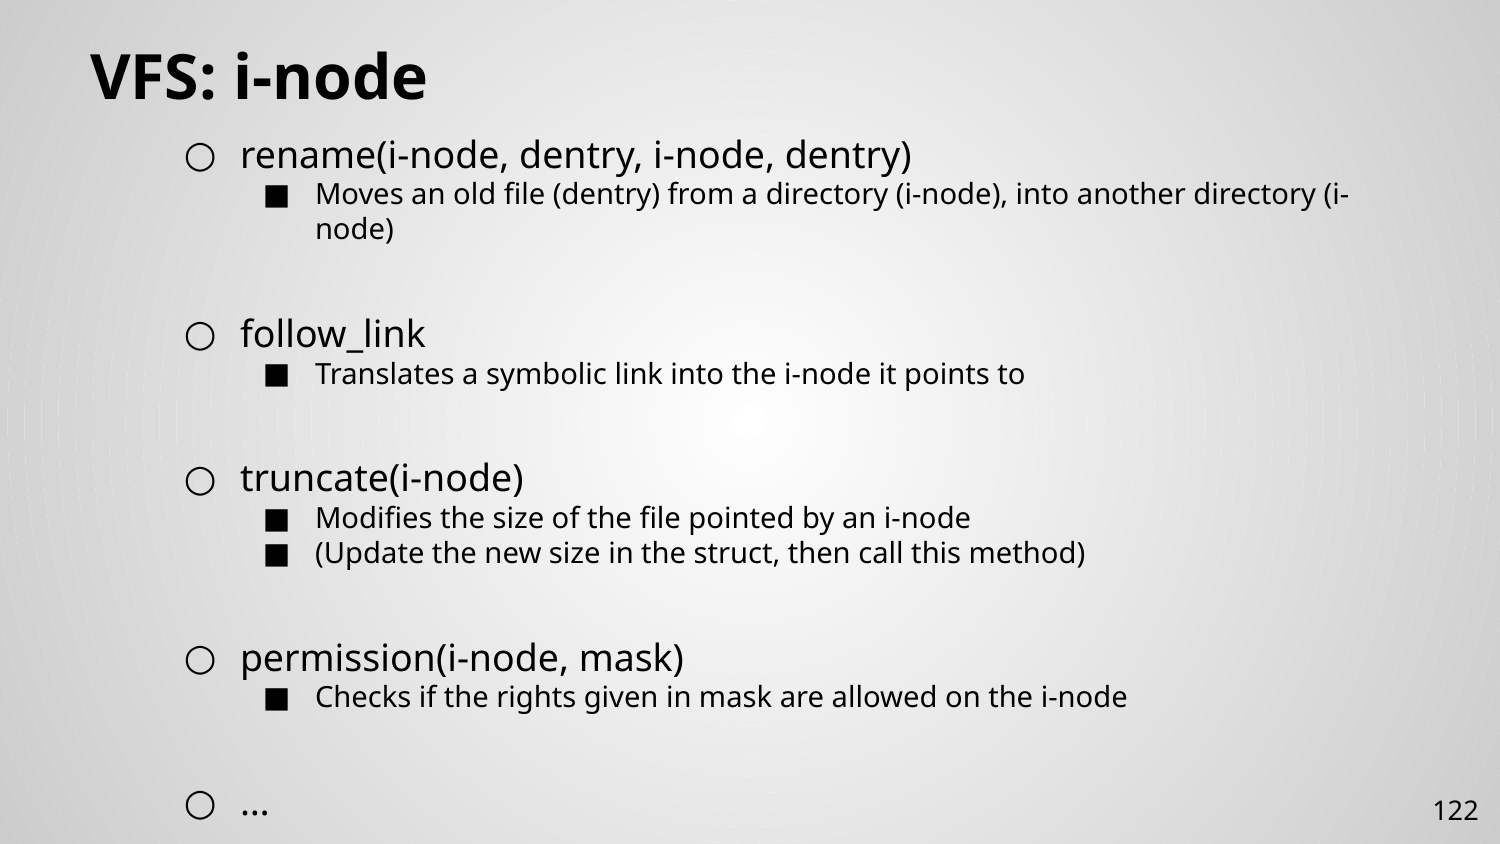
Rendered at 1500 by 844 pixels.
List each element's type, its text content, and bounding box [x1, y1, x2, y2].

title VFS: i-node [75, 33, 1425, 128]
slide_number 122 [1403, 779, 1494, 844]
list rename(i-node, dentry, i-node, dentry) Moves an old file (dentry) from a directory (i-node), into another directory (i-node) follow_link Translates a symbolic link into the i-node it points to truncate(i-node) Modifies the size of the file pointed by an i-node (Update the new size in the struct, then call this method) permission(i-node, mask) Checks if the rights given in mask are allowed on the i-node … [75, 145, 1425, 808]
